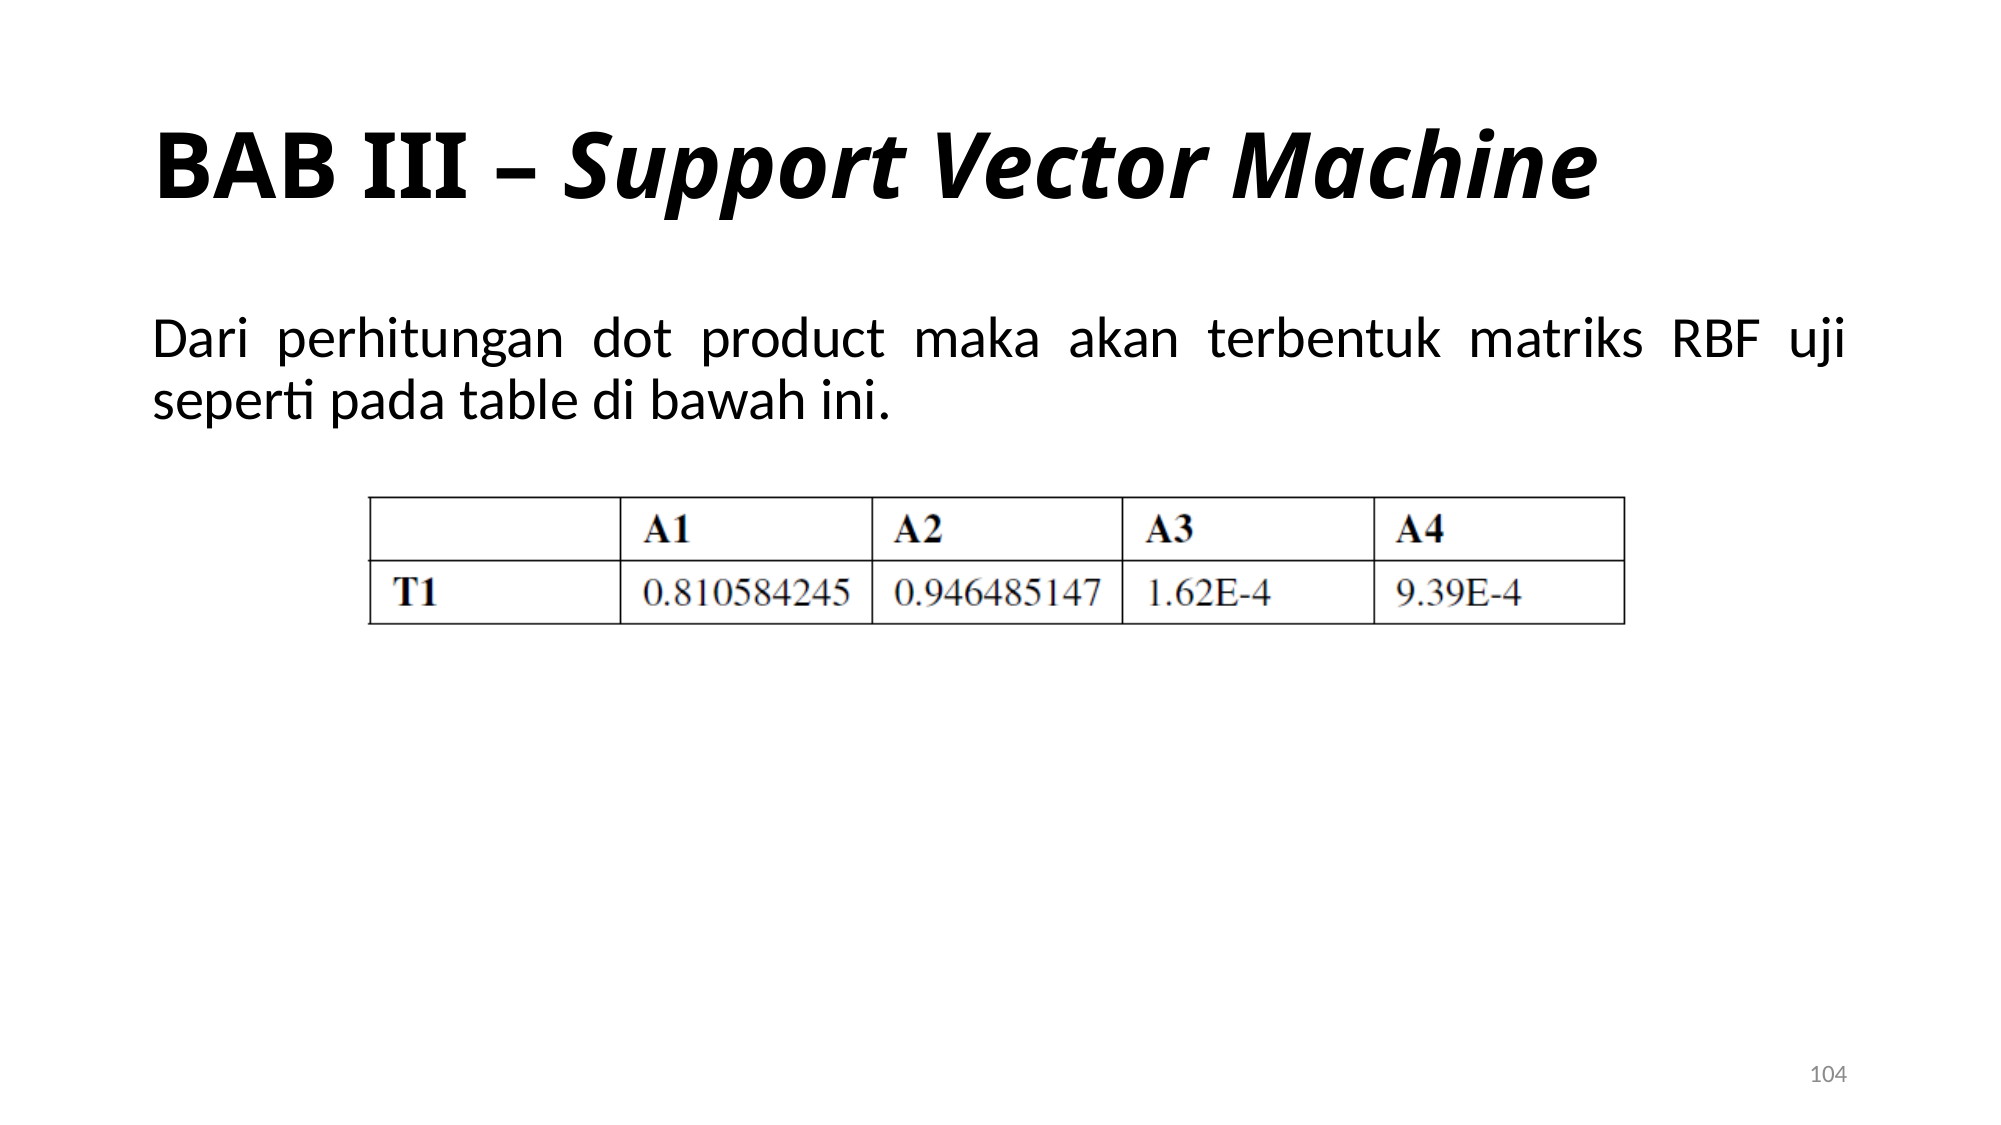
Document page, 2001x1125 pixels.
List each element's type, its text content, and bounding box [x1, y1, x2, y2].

text_box 1 [1412, 1042, 1863, 1103]
picture [362, 489, 1638, 636]
text_box Dari perhitungan dot product maka akan terbentuk matriks RBF uji seperti pada table di bawah ini. [137, 299, 1863, 1014]
text_box BAB III – Support Vector Machine [137, 59, 1863, 278]
